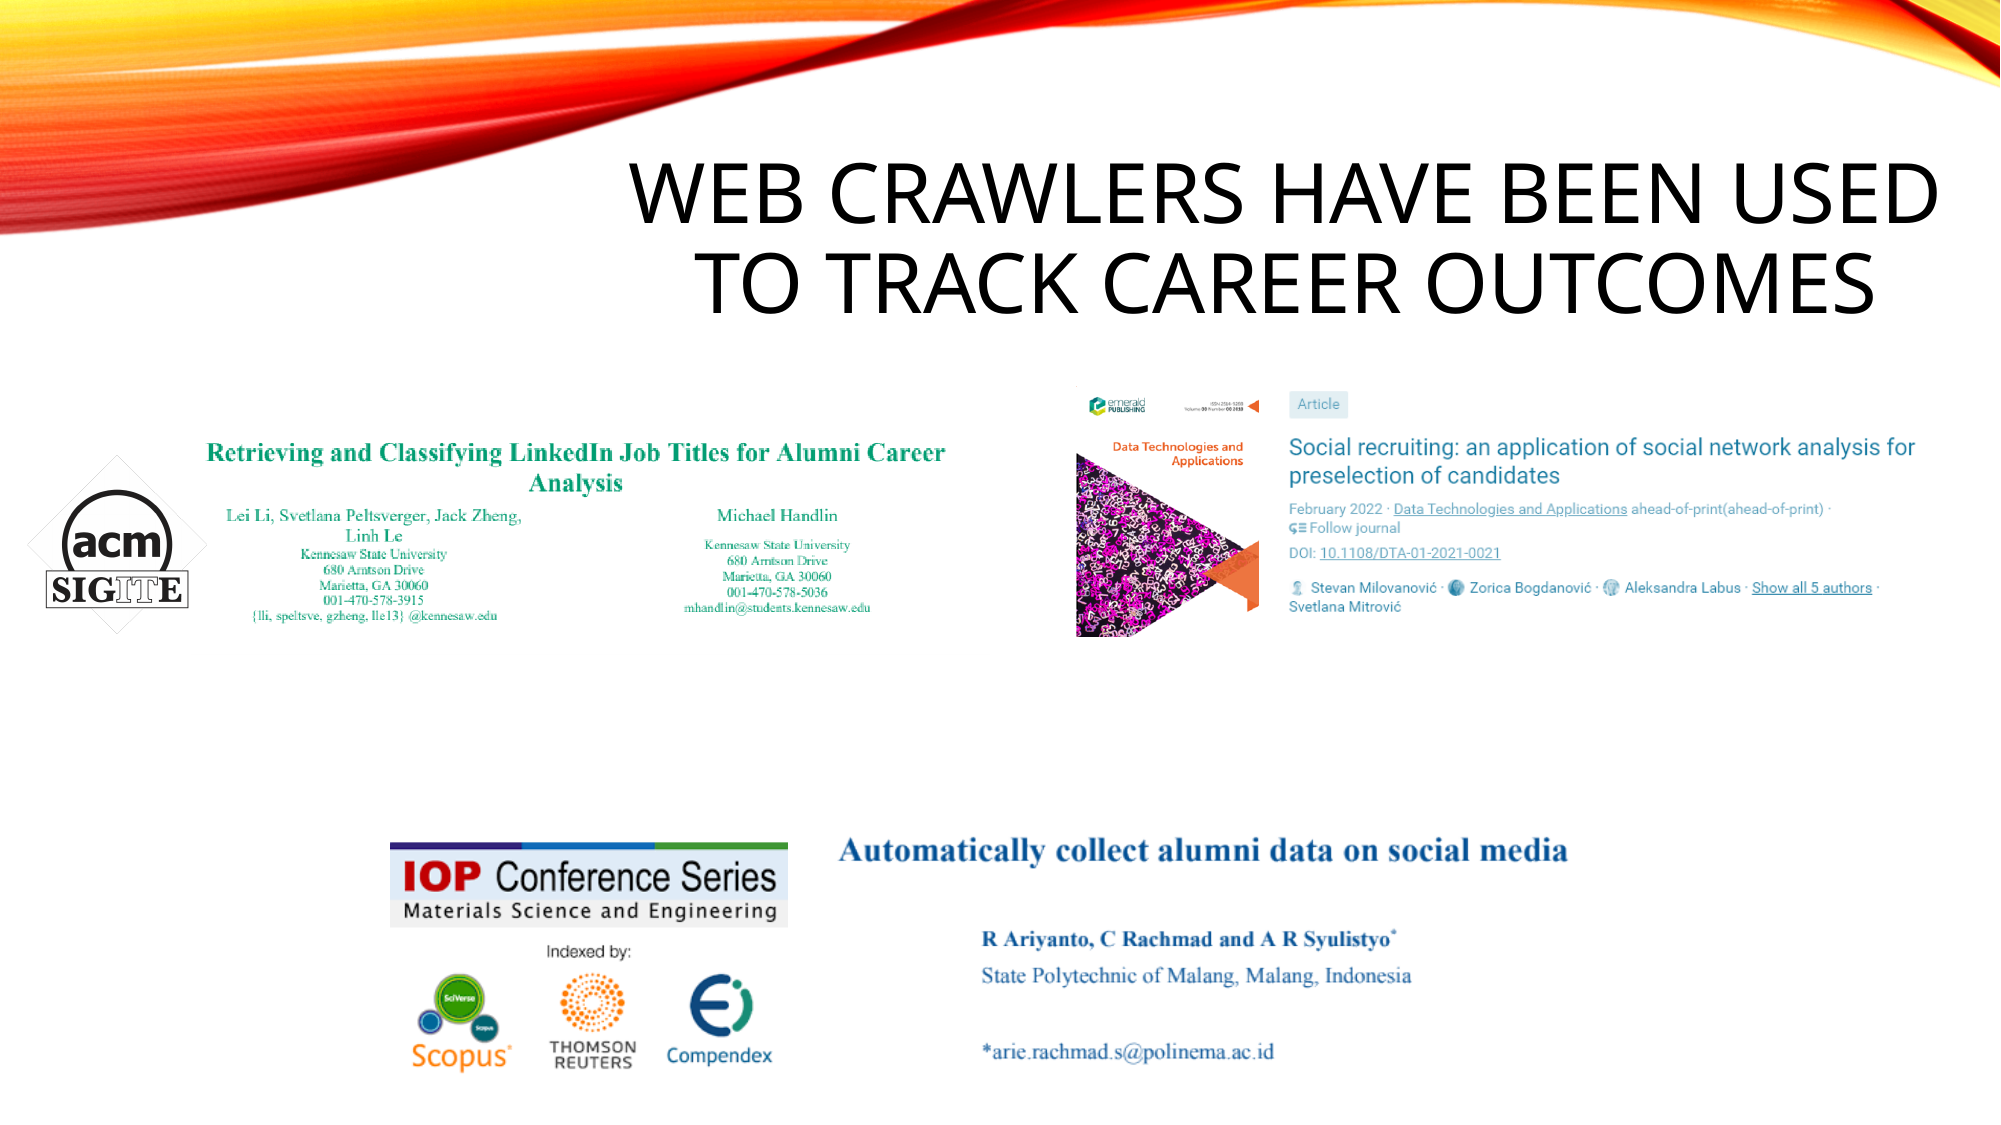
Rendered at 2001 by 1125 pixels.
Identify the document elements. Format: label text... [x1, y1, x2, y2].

picture [0, 0, 2000, 237]
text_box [390, 735, 1839, 1076]
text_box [27, 347, 1011, 655]
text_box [1076, 366, 1930, 641]
title Web CRAWLERS HAVE BEEN USED TO TRACK CAREER OUTCOMES [545, 135, 1959, 348]
